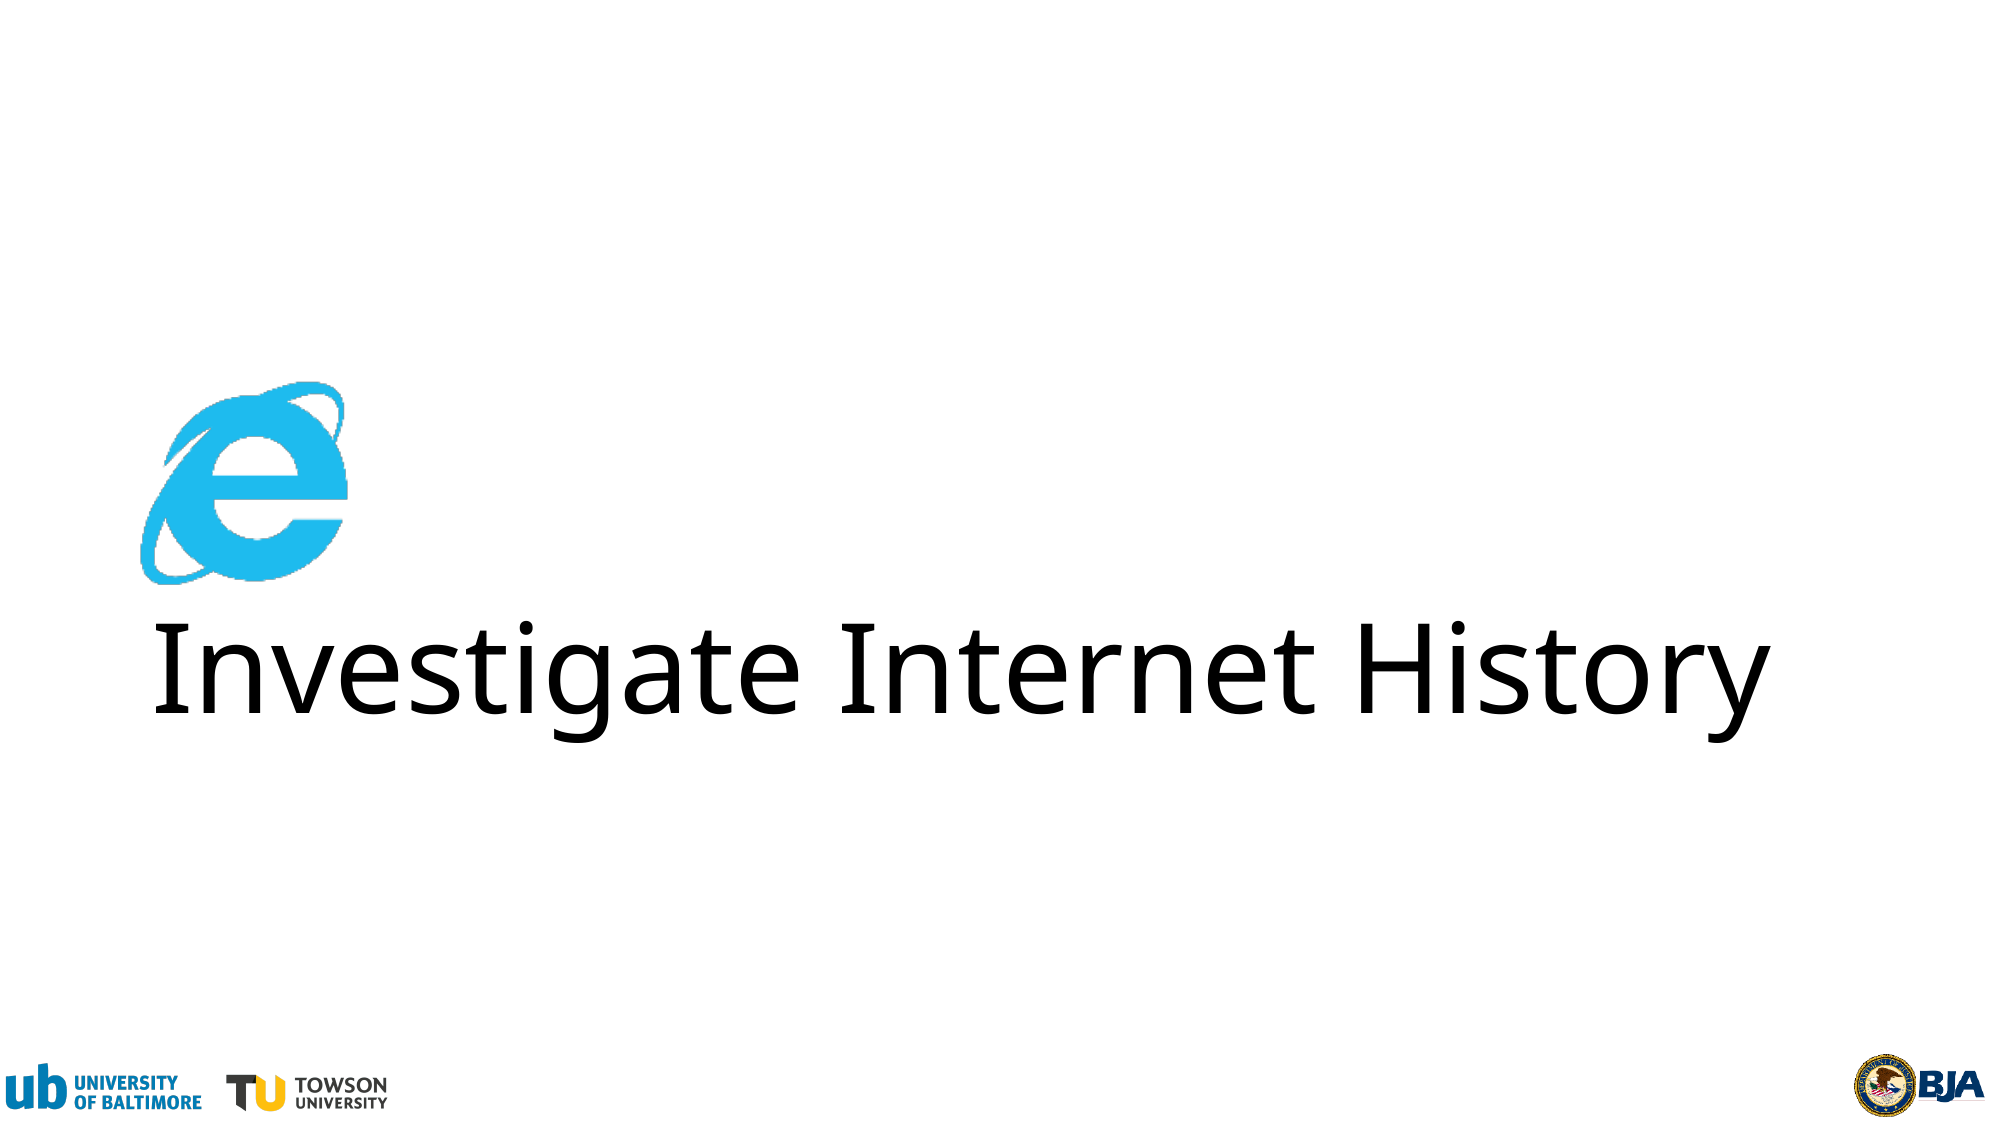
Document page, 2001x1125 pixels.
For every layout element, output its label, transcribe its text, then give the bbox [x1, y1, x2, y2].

title Investigate Internet History [136, 280, 1862, 749]
picture [1854, 1054, 1986, 1117]
picture [0, 1031, 407, 1125]
picture [136, 379, 351, 590]
